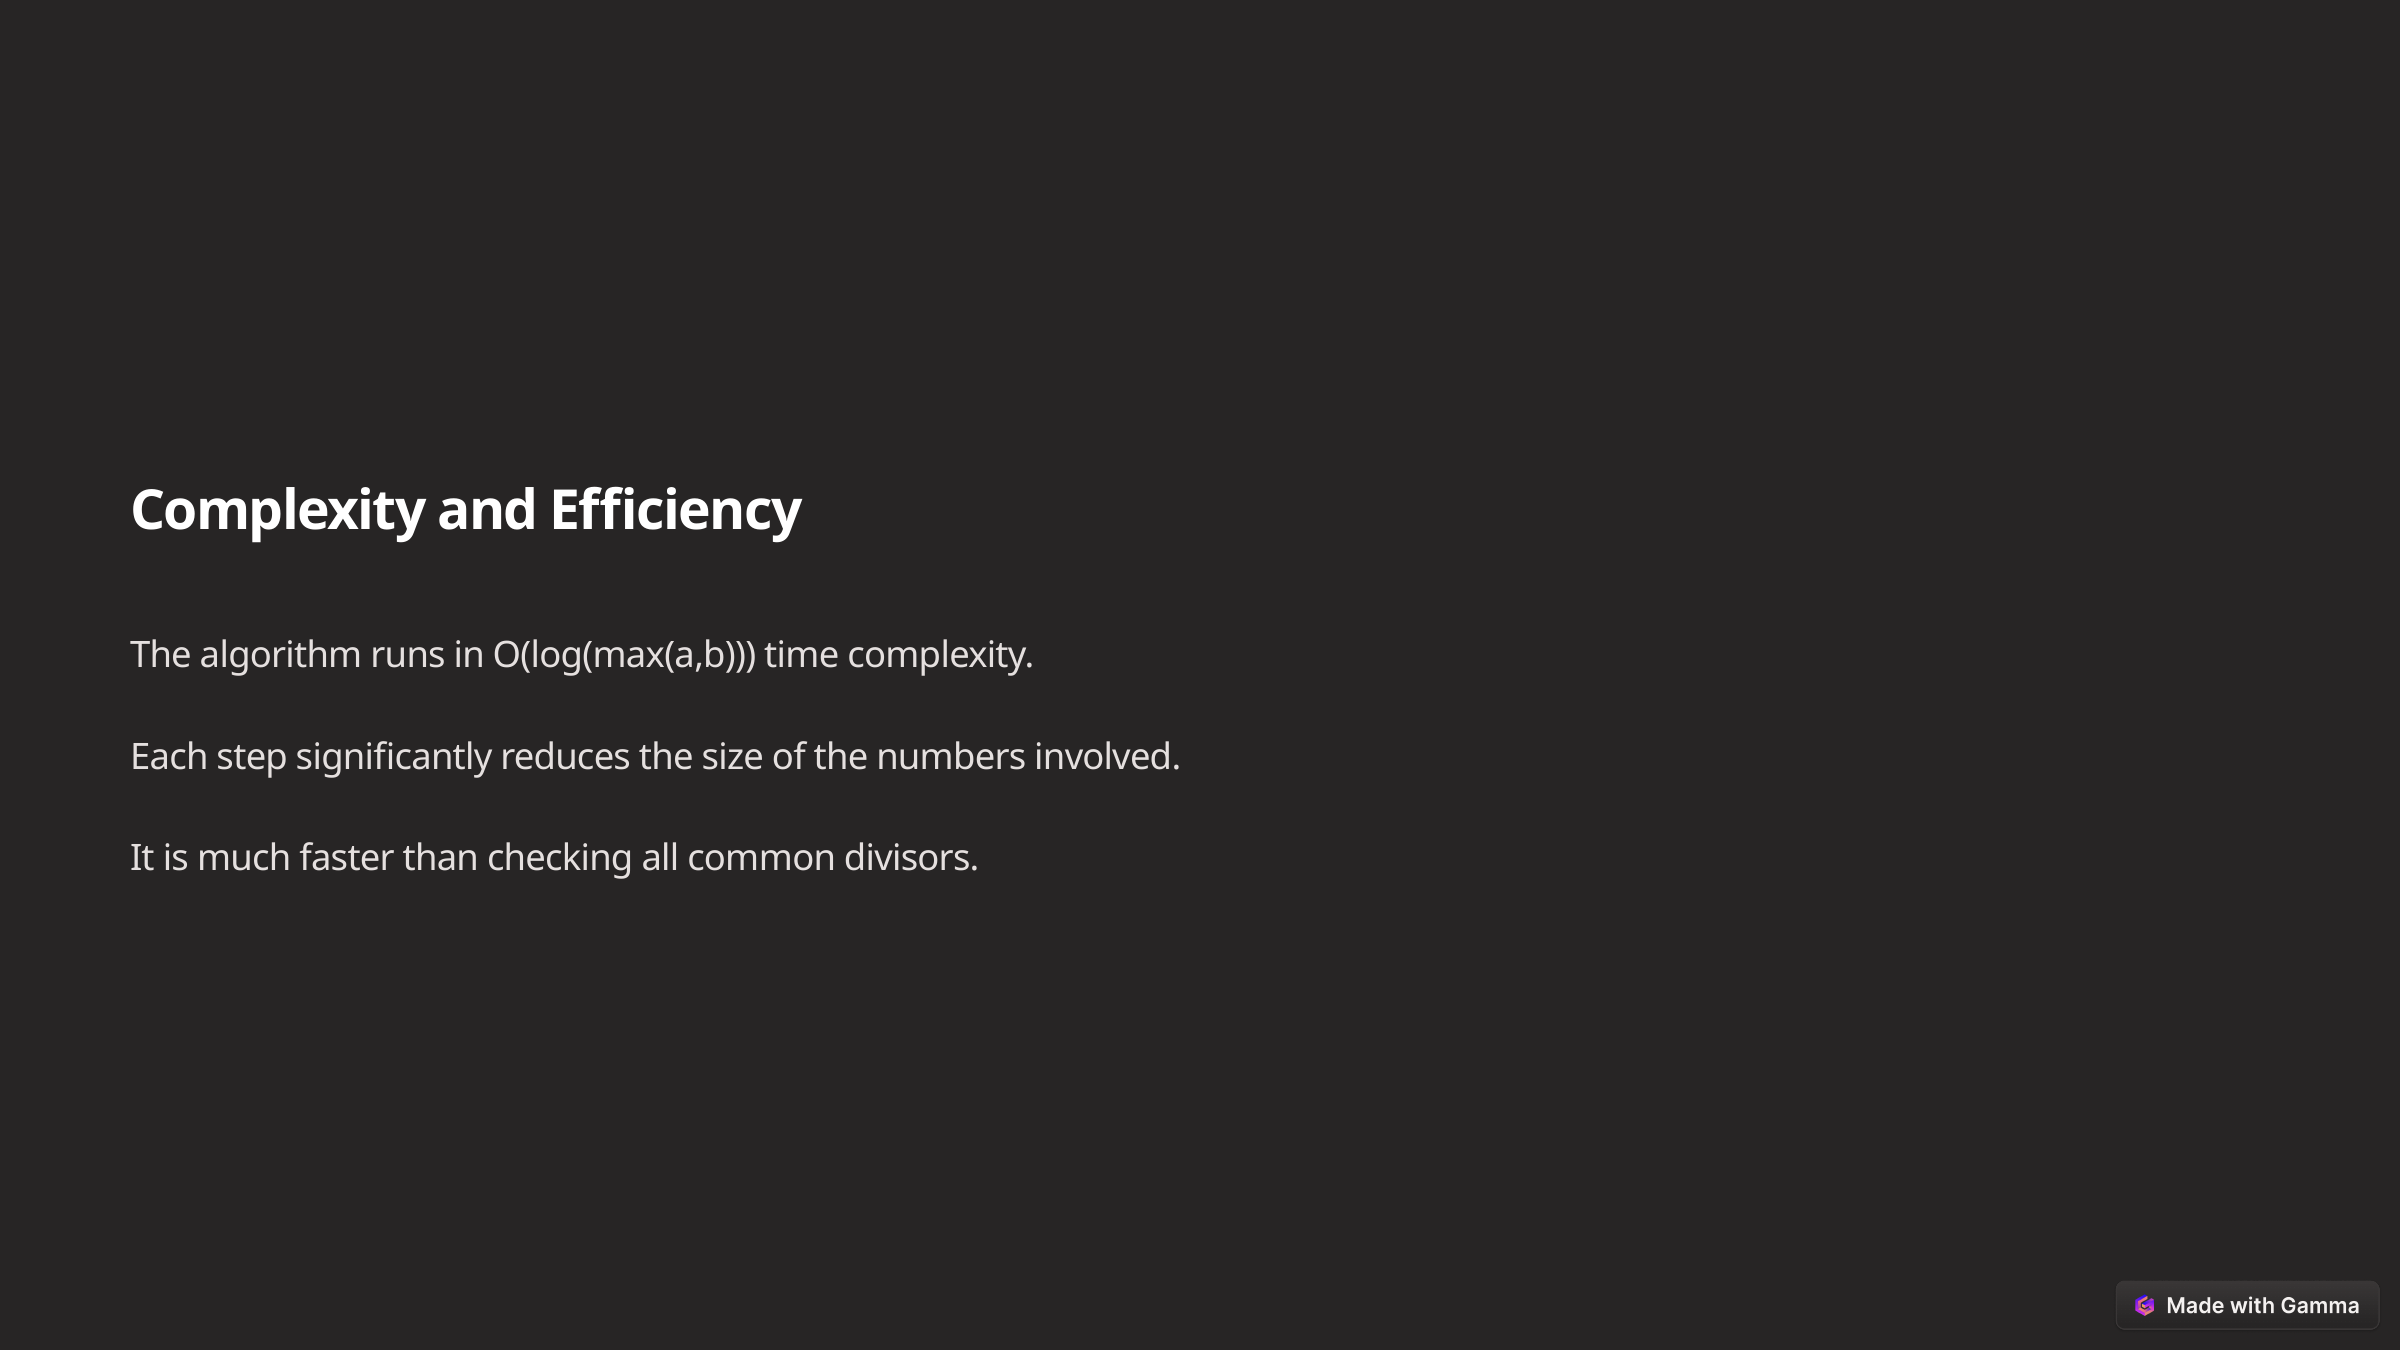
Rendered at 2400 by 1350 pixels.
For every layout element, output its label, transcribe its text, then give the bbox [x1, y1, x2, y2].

text_box Each step significantly reduces the size of the numbers involved. [130, 717, 2270, 777]
picture [2106, 1271, 2389, 1339]
text_box Complexity and Efficiency [130, 471, 814, 542]
text_box The algorithm runs in O(log(max(a,b))) time complexity. [130, 615, 2270, 676]
text_box It is much faster than checking all common divisors. [130, 818, 2270, 879]
